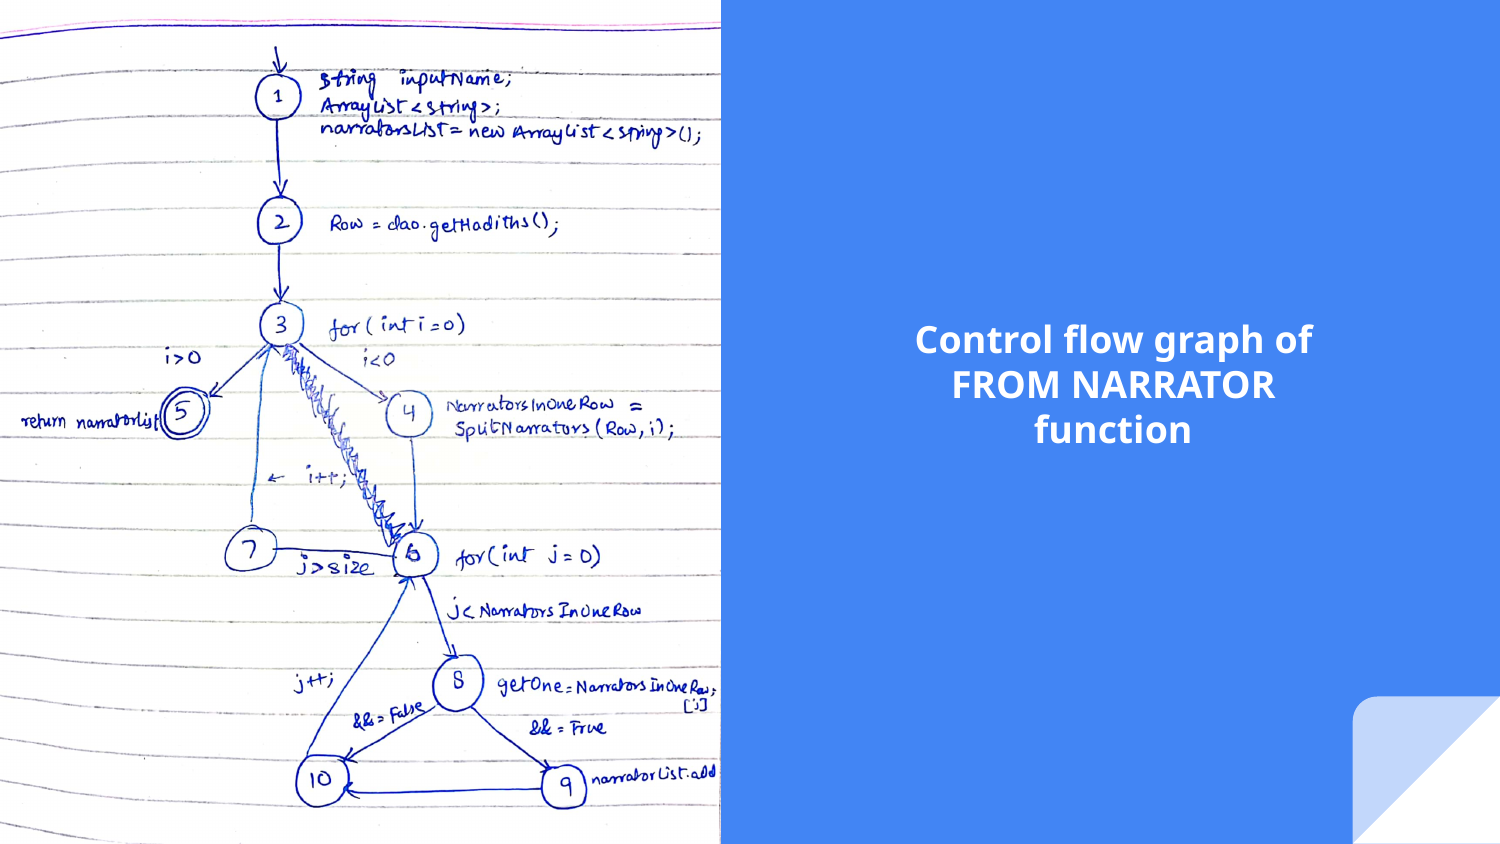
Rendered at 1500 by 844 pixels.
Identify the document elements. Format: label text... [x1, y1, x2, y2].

subtitle Control flow graph of FROM NARRATOR function [805, 301, 1422, 503]
picture [0, 0, 721, 844]
